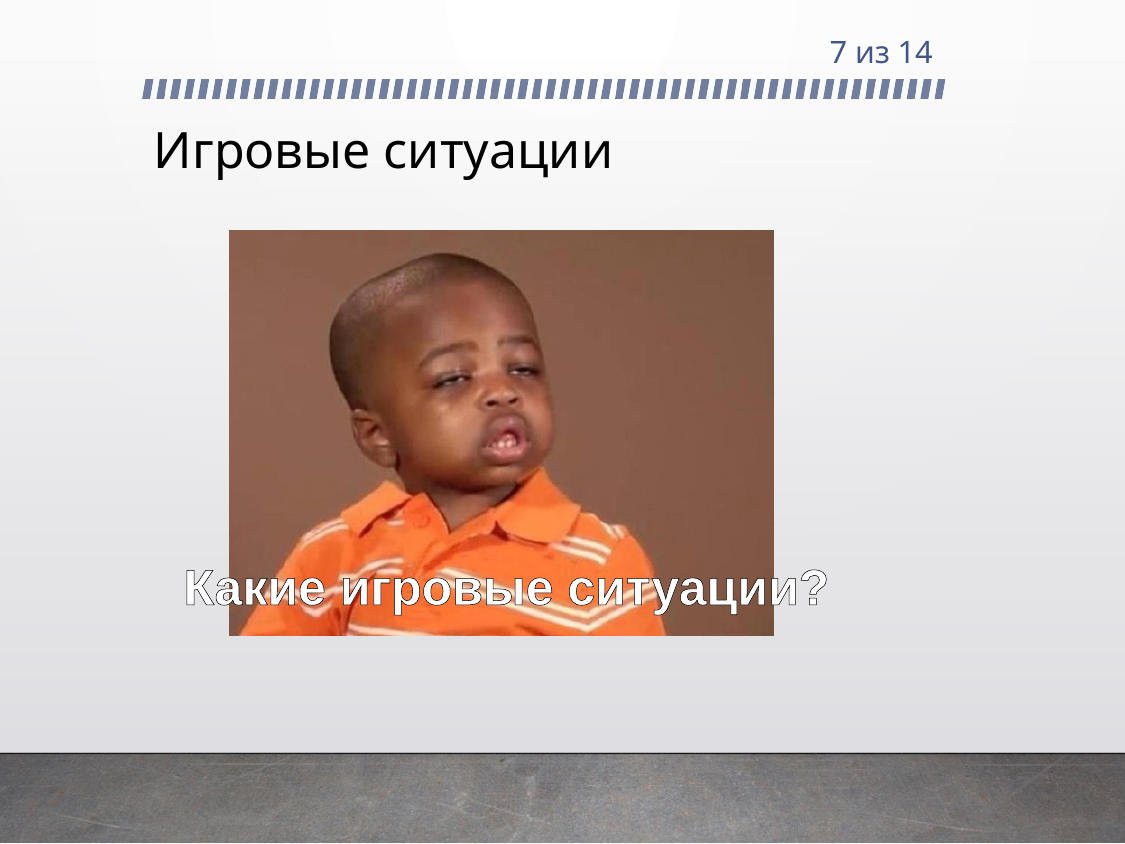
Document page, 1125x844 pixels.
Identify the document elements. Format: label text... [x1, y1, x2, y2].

text_box Какие игровые ситуации? [775, 547, 845, 623]
text_box Какие игровые ситуации? [168, 547, 229, 623]
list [229, 230, 775, 636]
picture [0, 753, 1125, 843]
title Игровые ситуации [138, 117, 948, 247]
slide_number 7 из 14 [817, 31, 944, 78]
